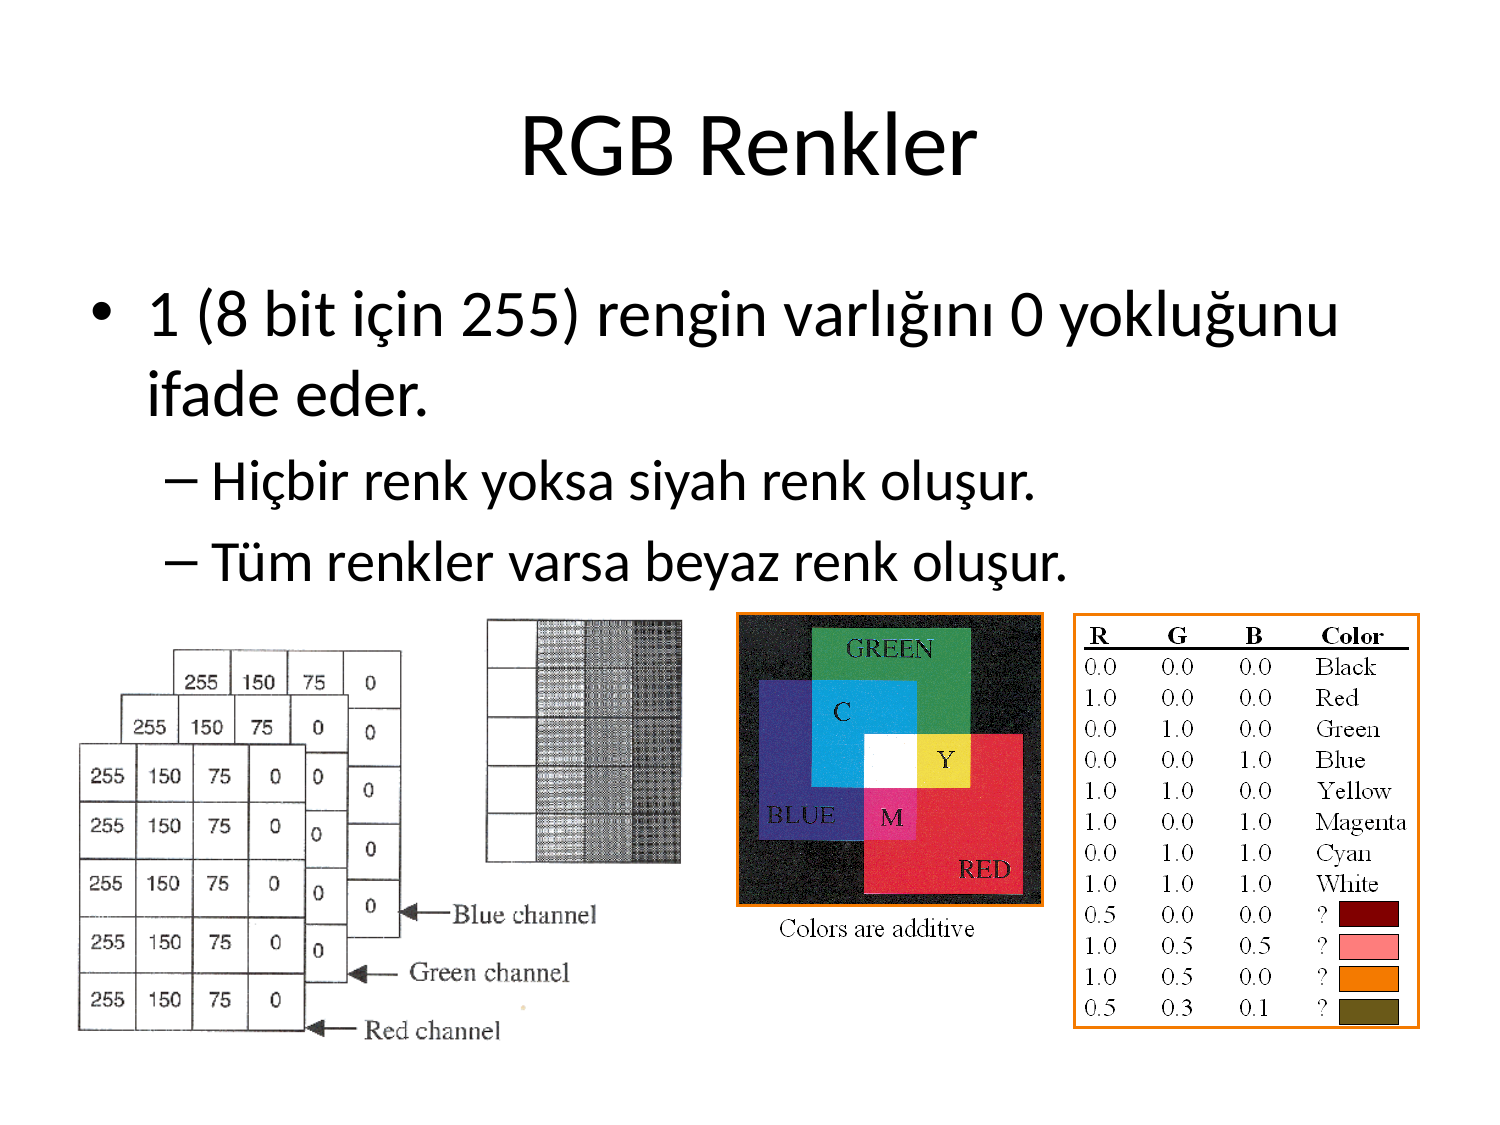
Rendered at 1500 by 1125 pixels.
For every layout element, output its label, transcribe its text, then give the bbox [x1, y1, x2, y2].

picture [45, 581, 692, 1060]
title RGB Renkler [75, 45, 1425, 233]
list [728, 605, 1430, 1036]
text_box 1 (8 bit için 255) rengin varlığını 0 yokluğunu ifade eder. Hiçbir renk yoksa siyah renk oluşur. Tüm renkler varsa beyaz renk oluşur. [74, 262, 1425, 1005]
